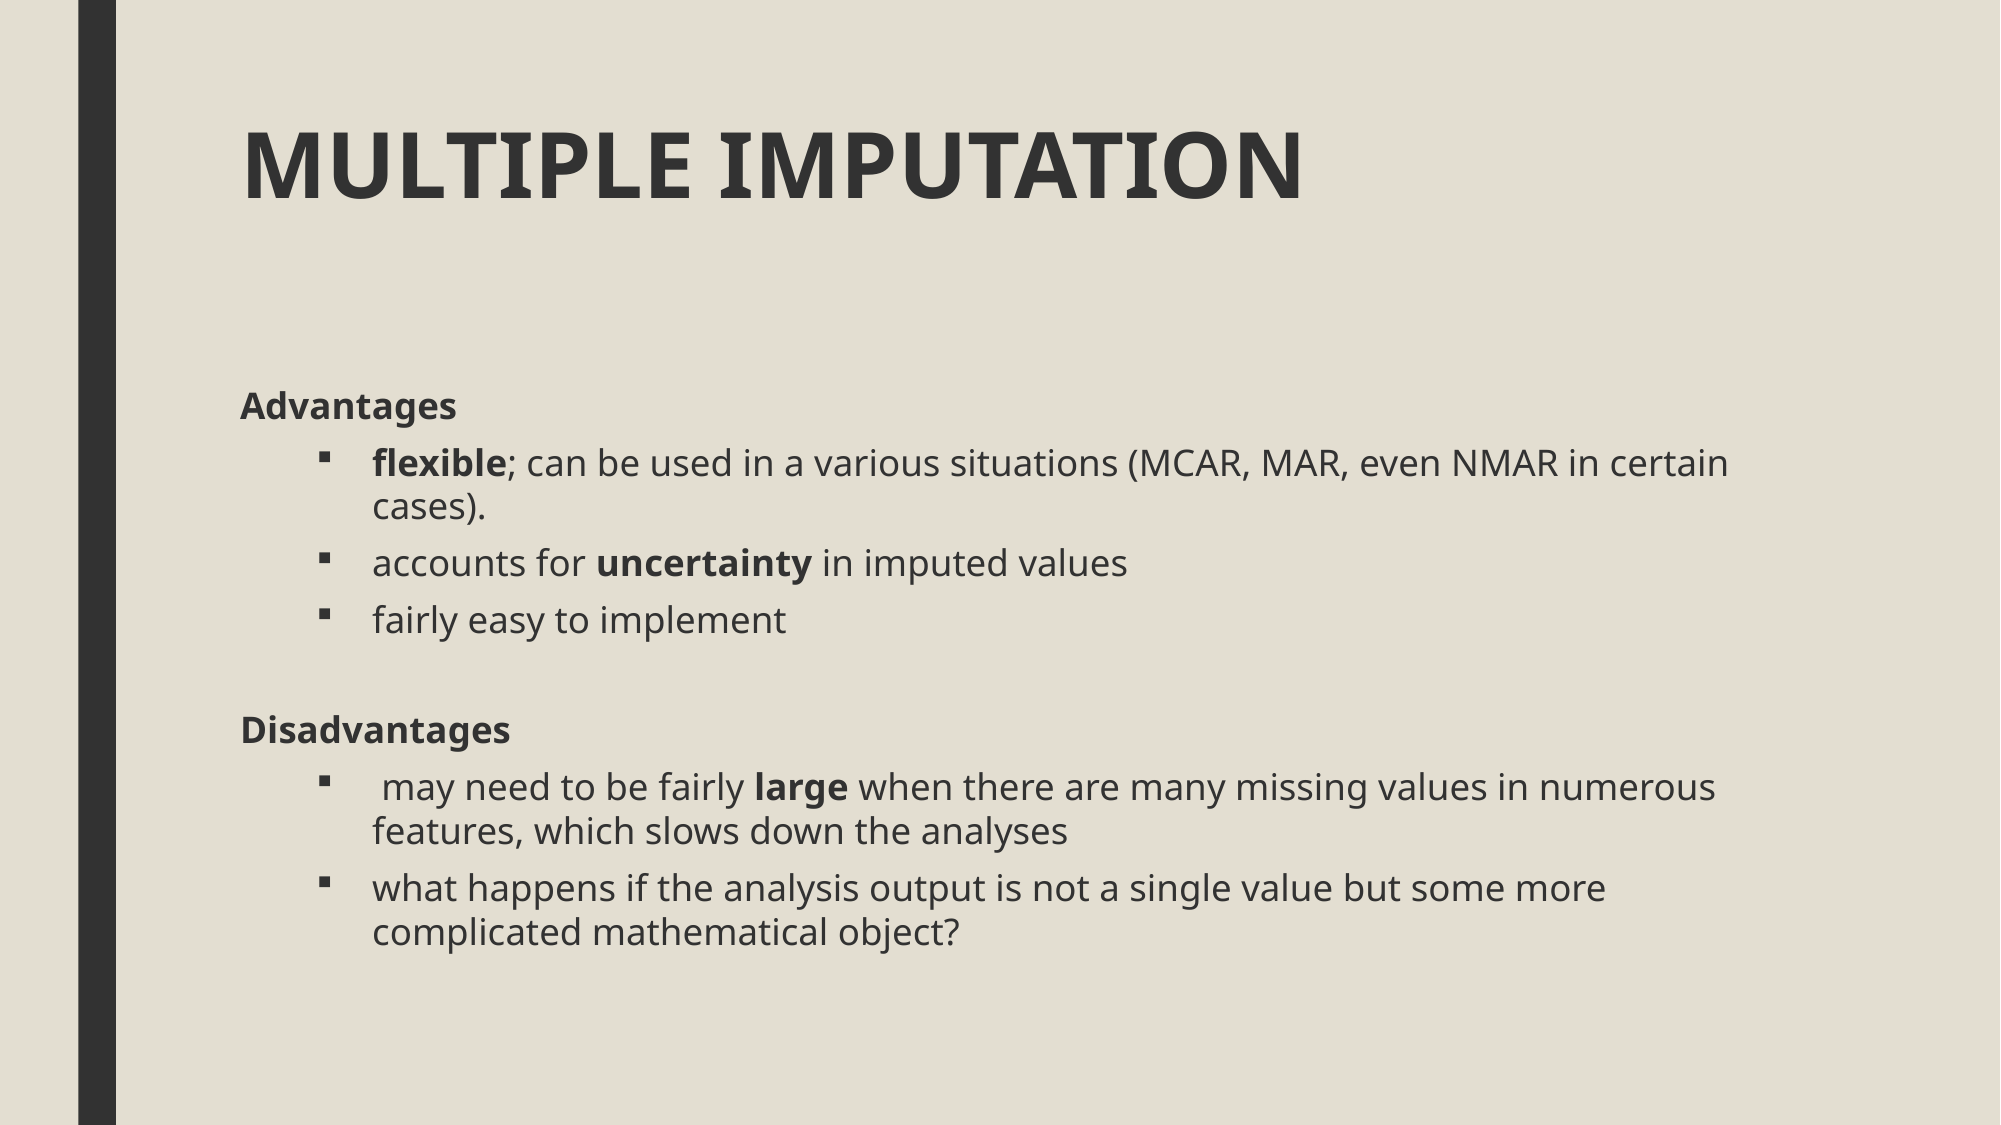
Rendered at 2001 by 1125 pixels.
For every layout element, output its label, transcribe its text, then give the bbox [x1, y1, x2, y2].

title MULTIPLE IMPUTATION [225, 112, 1800, 357]
